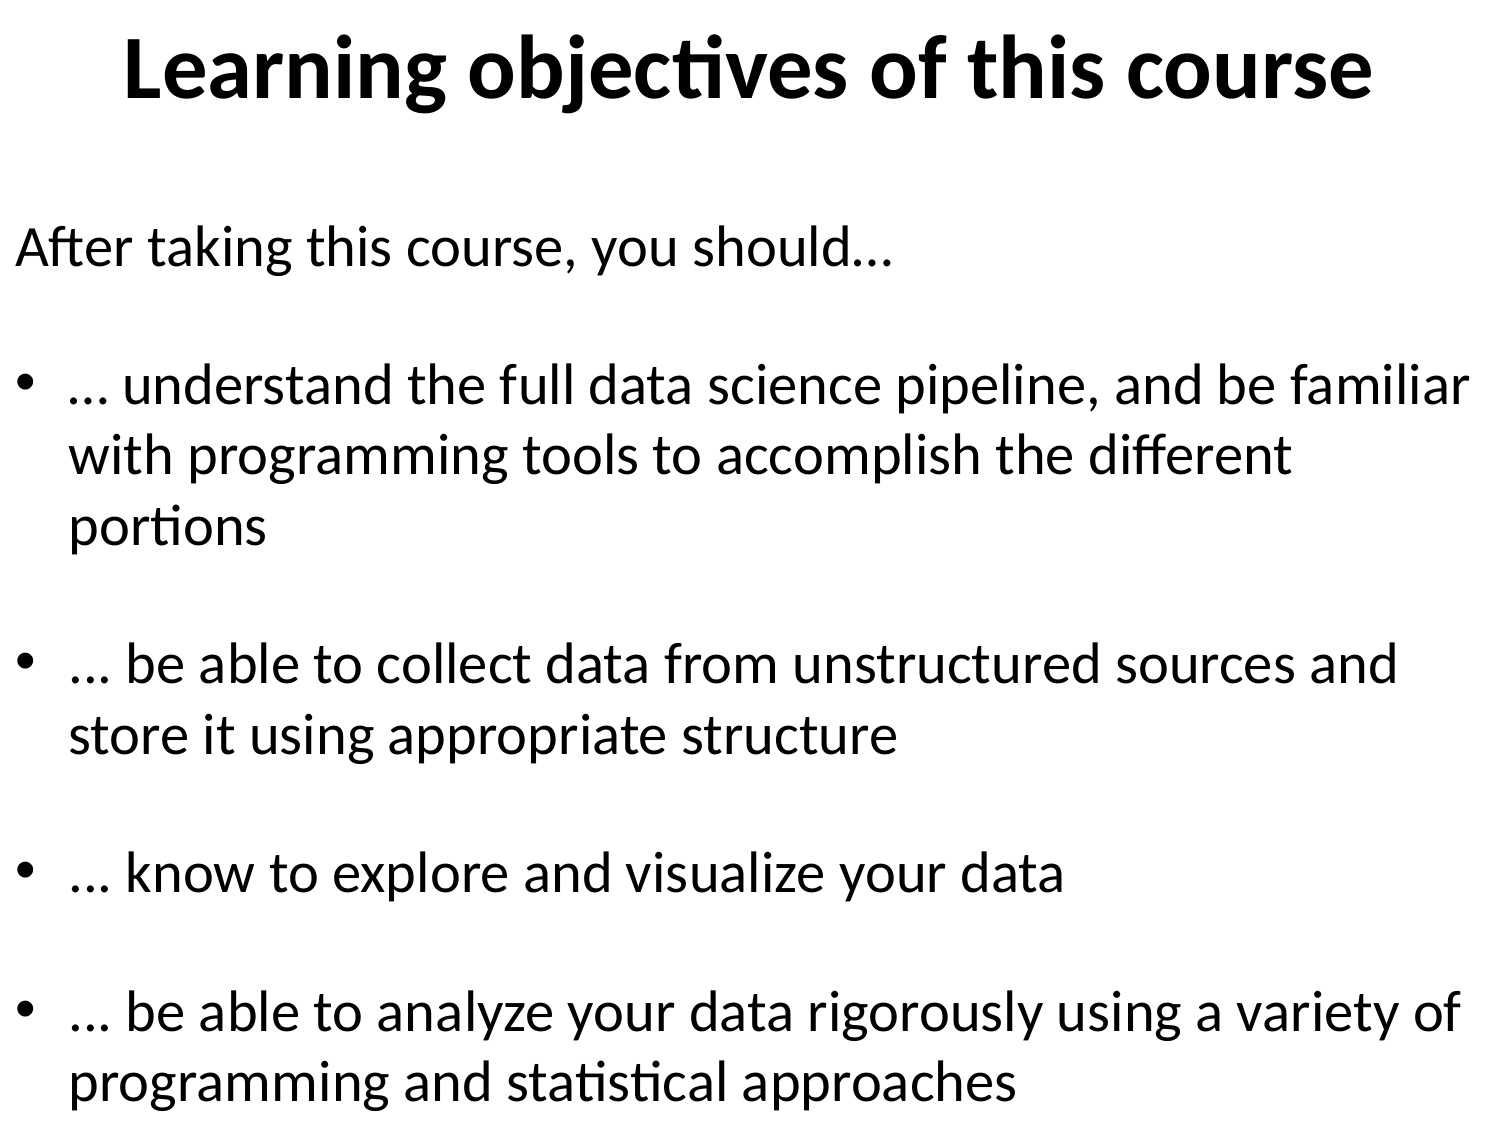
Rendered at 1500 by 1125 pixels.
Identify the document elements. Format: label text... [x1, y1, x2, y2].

list After taking this course, you should… … understand the full data science pipeline, and be familiar with programming tools to accomplish the different portions ... be able to collect data from unstructured sources and store it using appropriate structure ... know to explore and visualize your data ... be able to analyze your data rigorously using a variety of programming and statistical approaches [0, 200, 1500, 1125]
title Learning objectives of this course [75, 0, 1425, 125]
